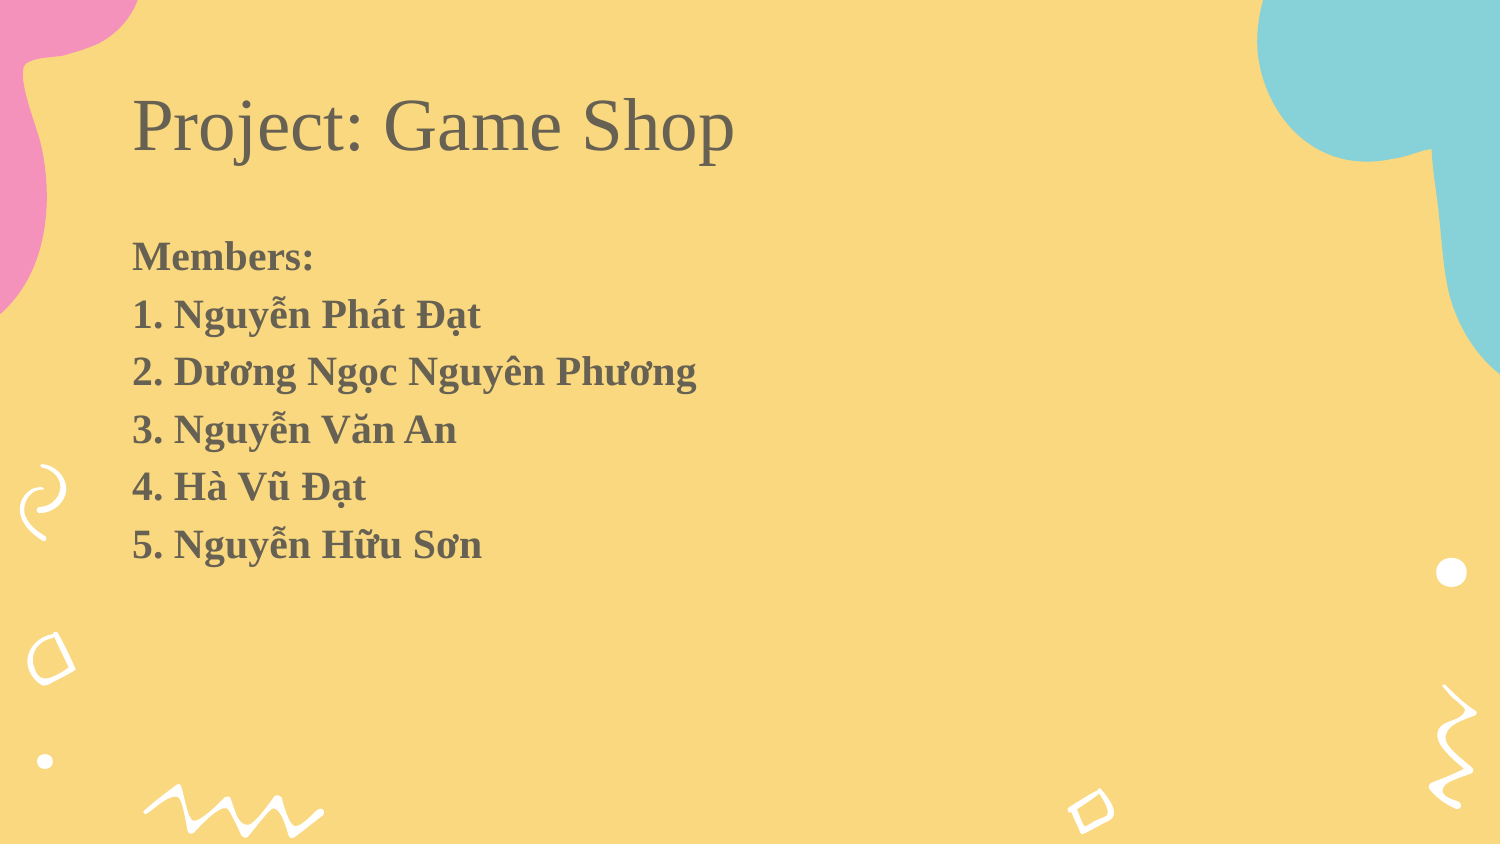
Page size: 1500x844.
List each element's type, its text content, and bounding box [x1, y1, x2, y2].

title Project: Game Shop [116, 60, 1382, 155]
list Members: 1. Nguyễn Phát Đạt 2. Dương Ngọc Nguyên Phương 3. Nguyễn Văn An 4. Hà Vũ Đạt 5. Nguyễn Hữu Sơn [116, 206, 1382, 755]
